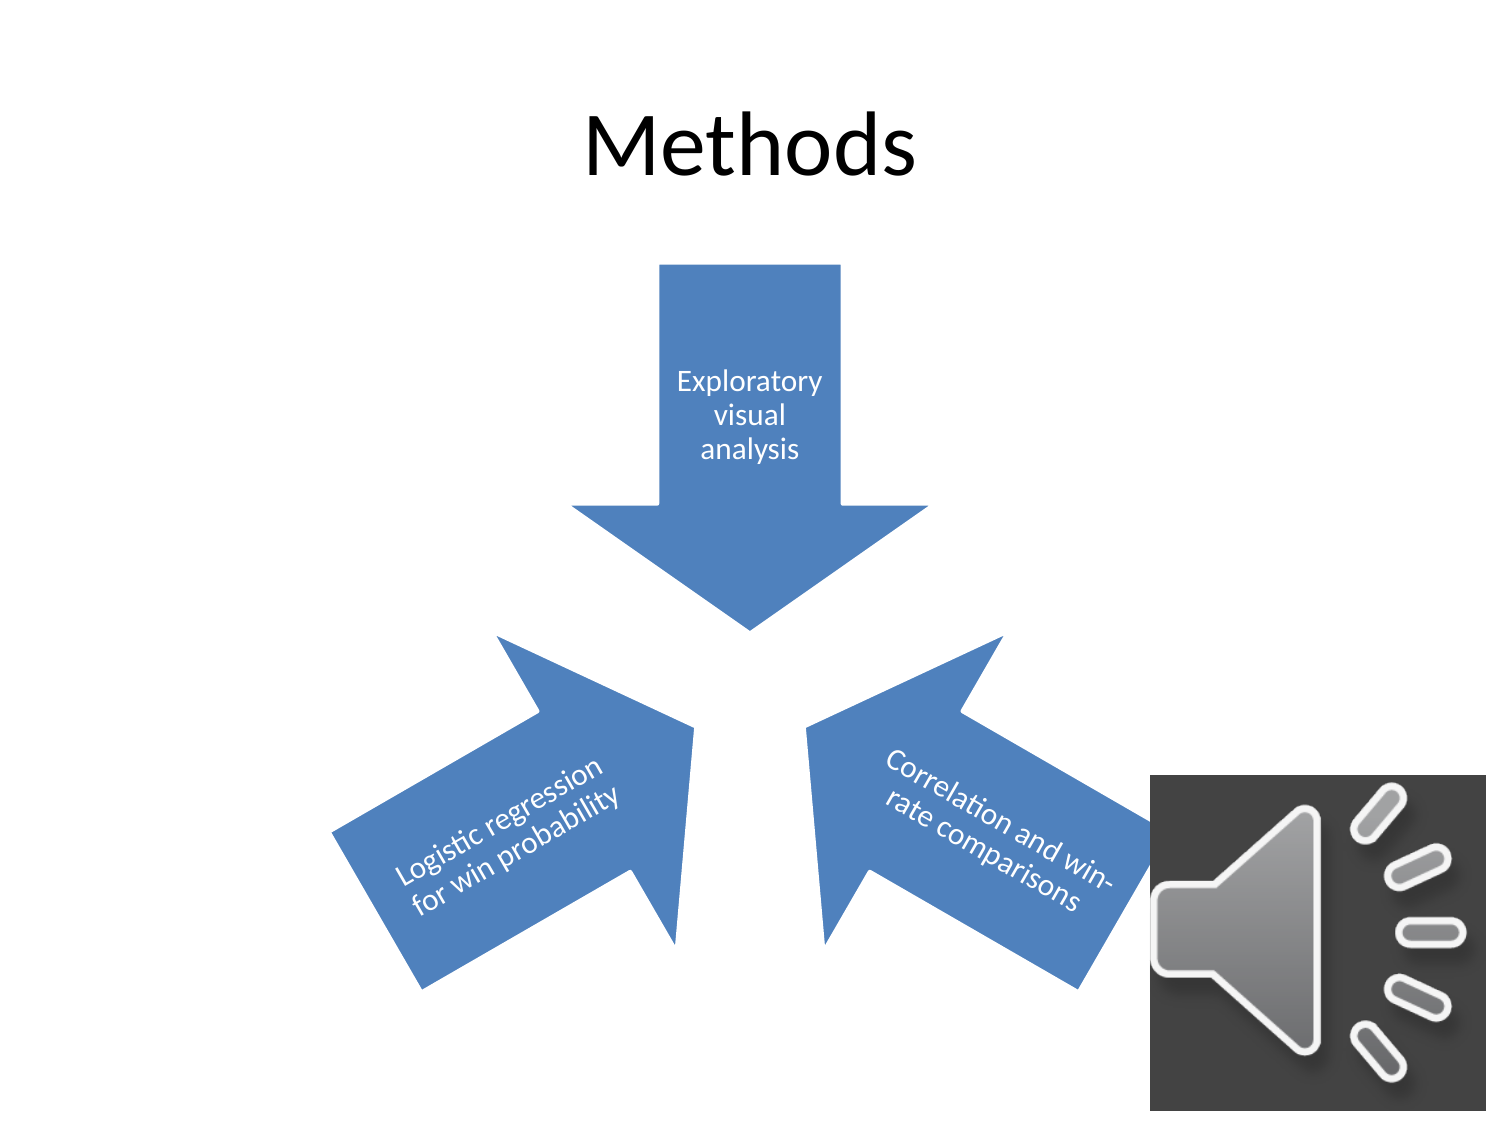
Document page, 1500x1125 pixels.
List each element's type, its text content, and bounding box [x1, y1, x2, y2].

picture [1148, 773, 1487, 1112]
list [74, 262, 1426, 1006]
title Methods [75, 45, 1425, 233]
